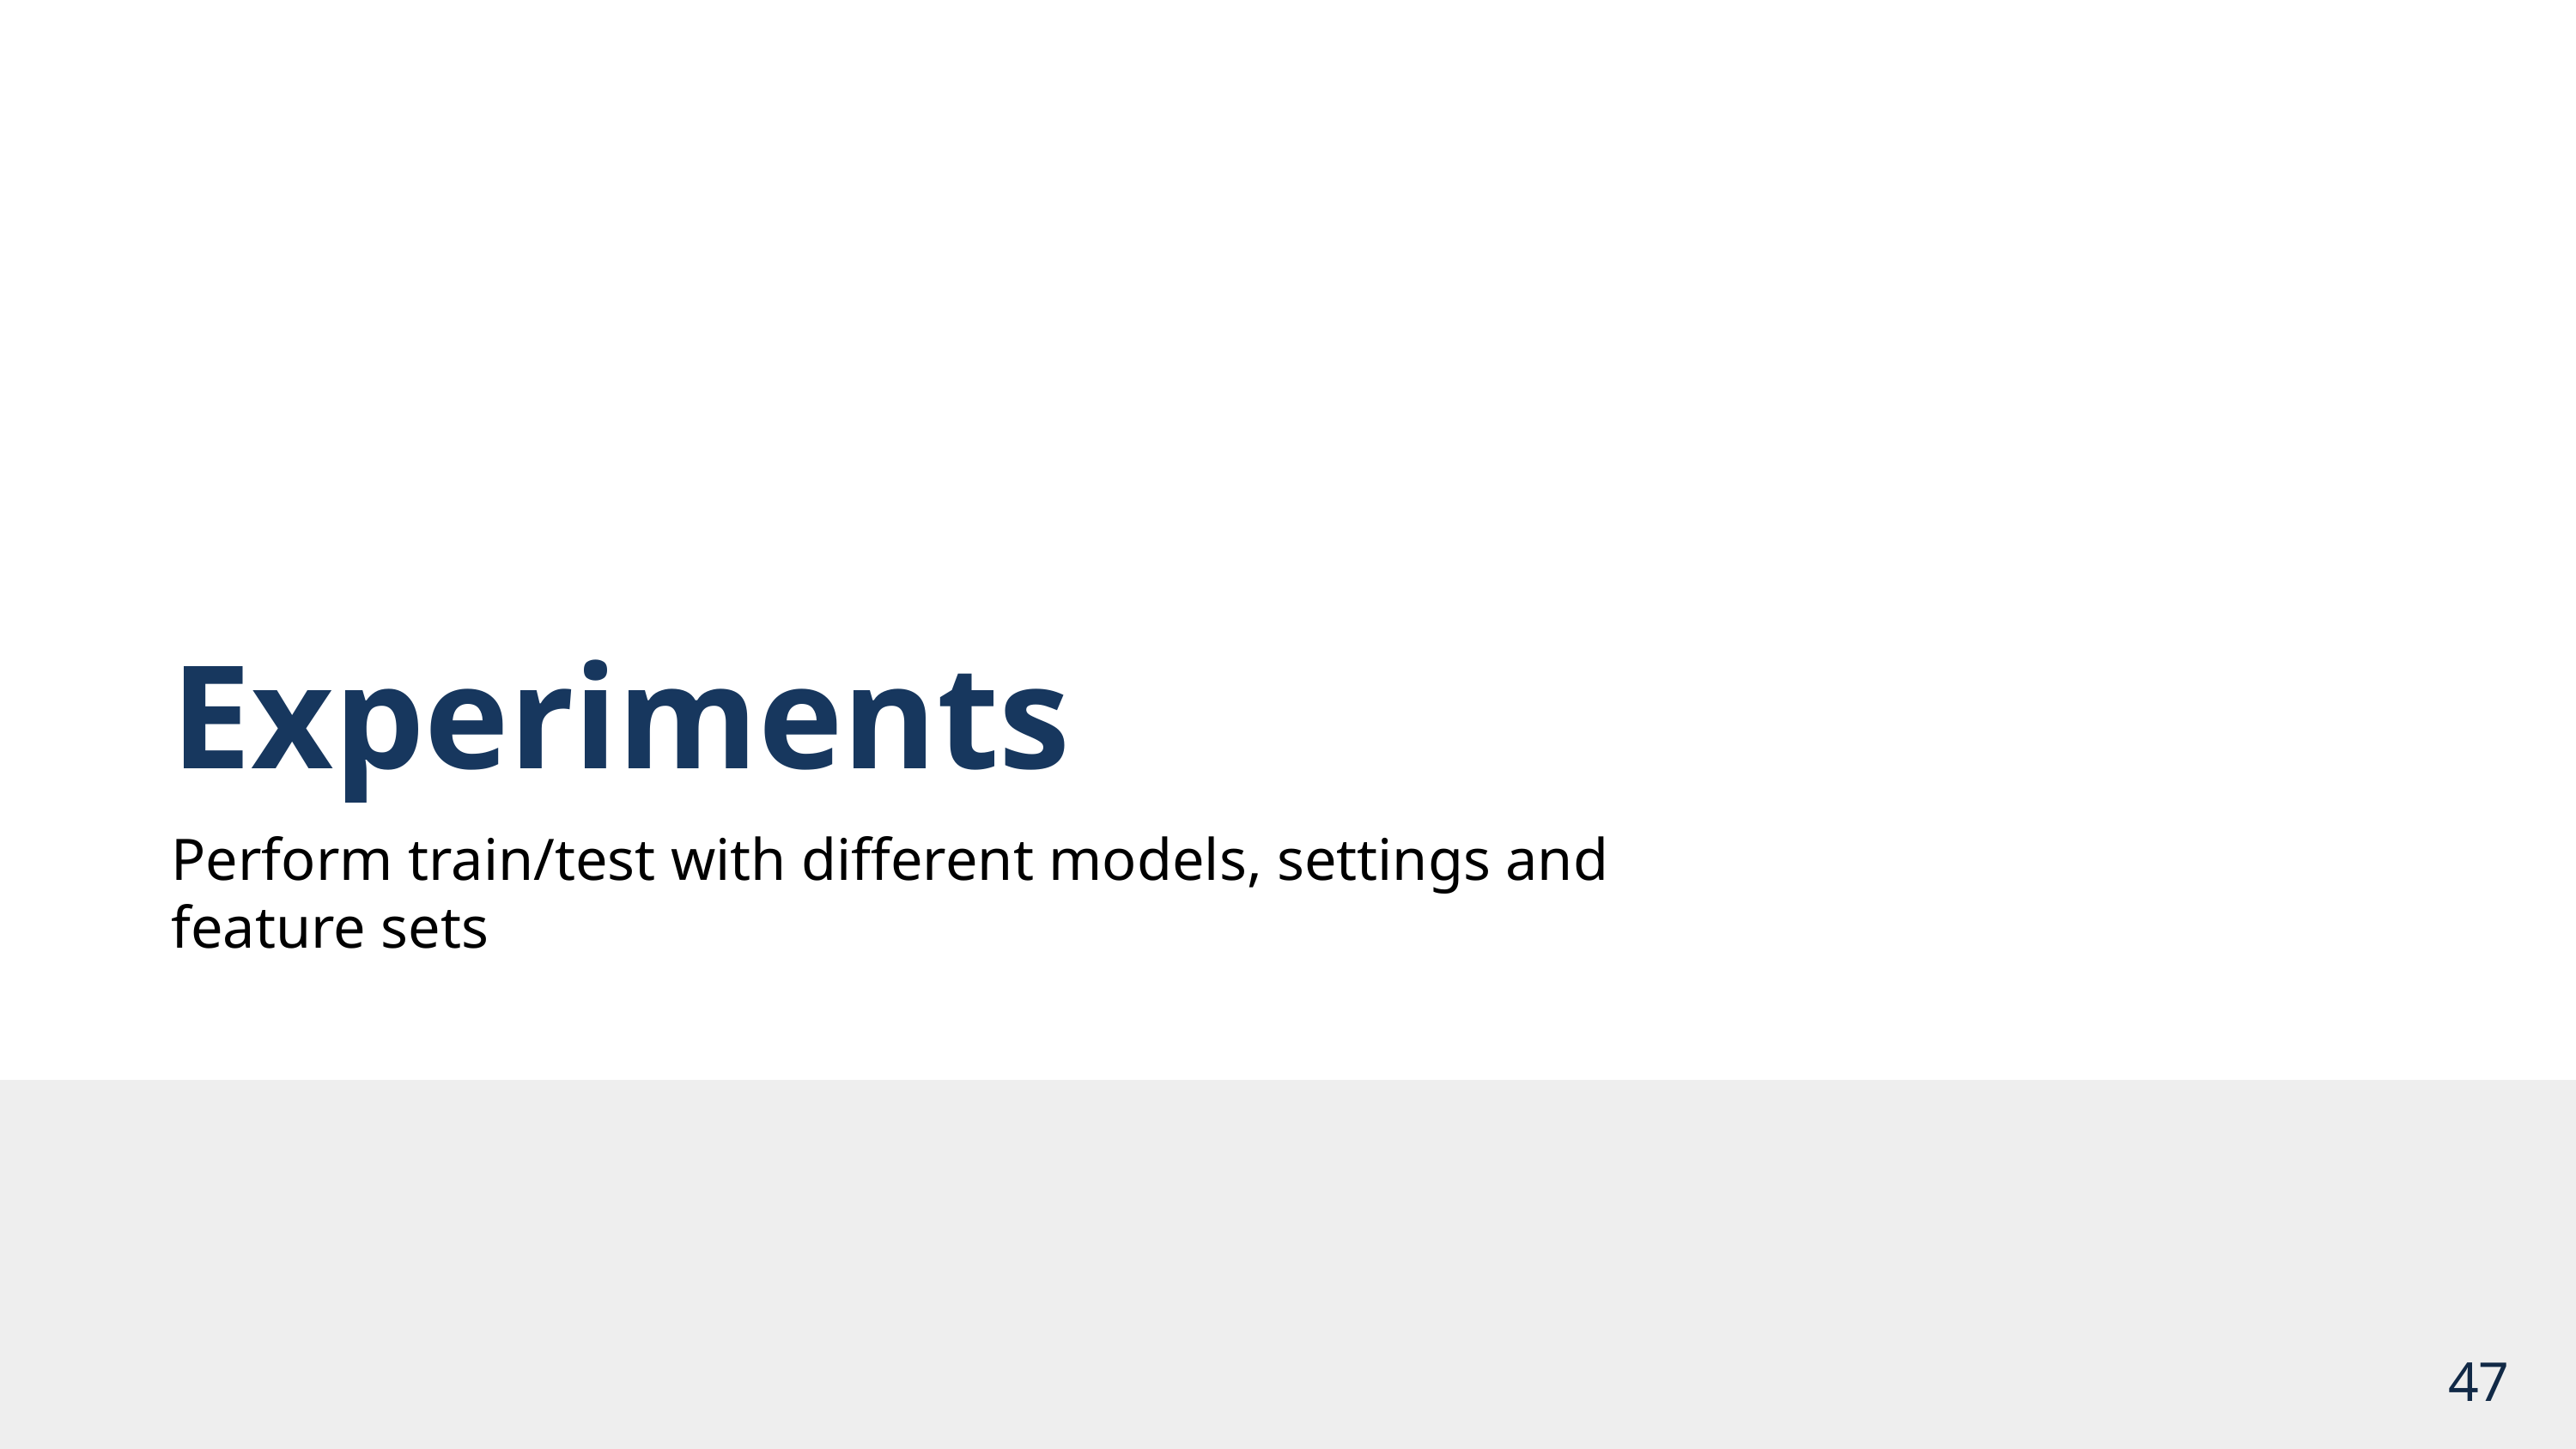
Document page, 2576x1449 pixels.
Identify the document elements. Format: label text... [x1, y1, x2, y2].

slide_number 47 [2221, 1358, 2523, 1410]
list Perform train/test with different models, settings and feature sets [158, 815, 1650, 900]
list Experiments [158, 316, 1650, 804]
